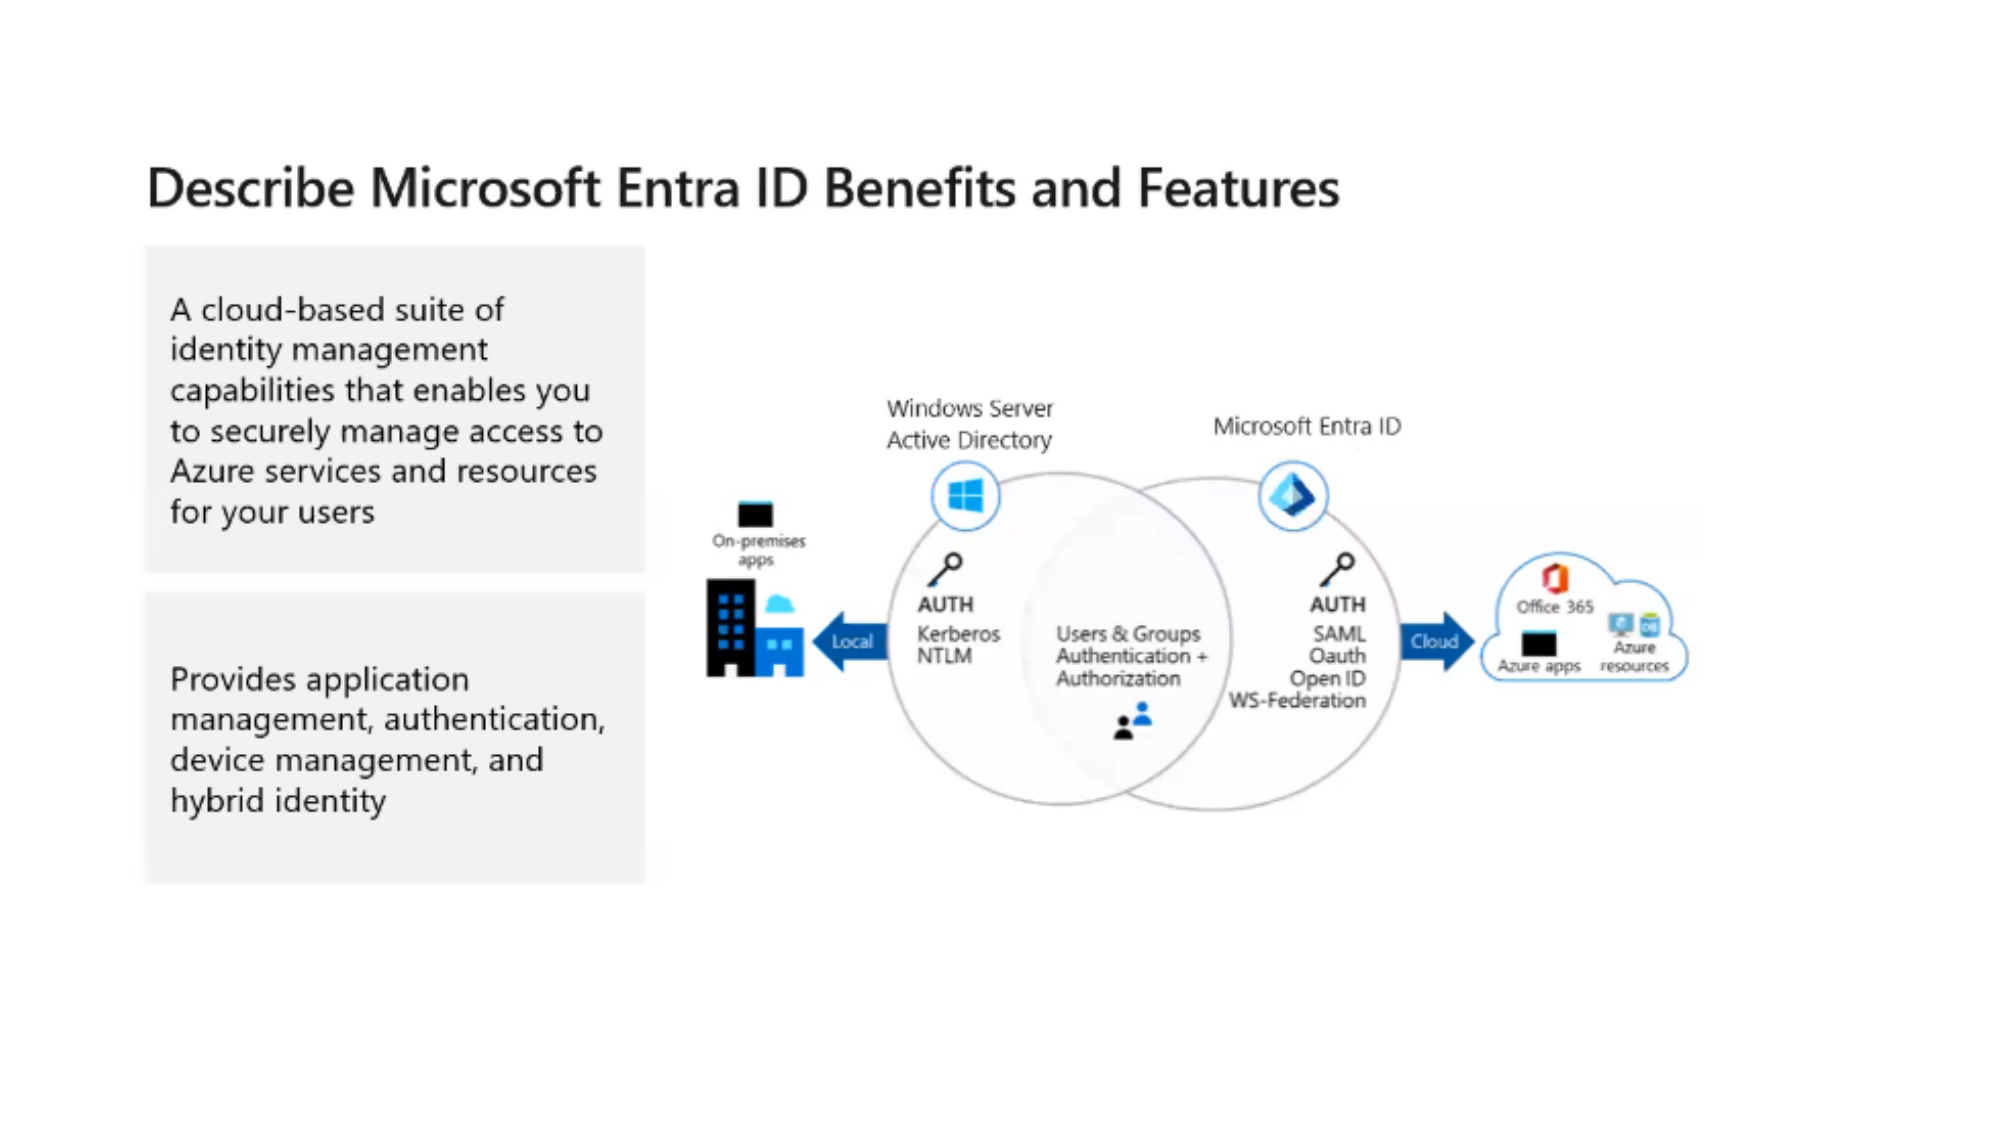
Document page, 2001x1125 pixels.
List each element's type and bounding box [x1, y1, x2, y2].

picture [110, 131, 1702, 888]
